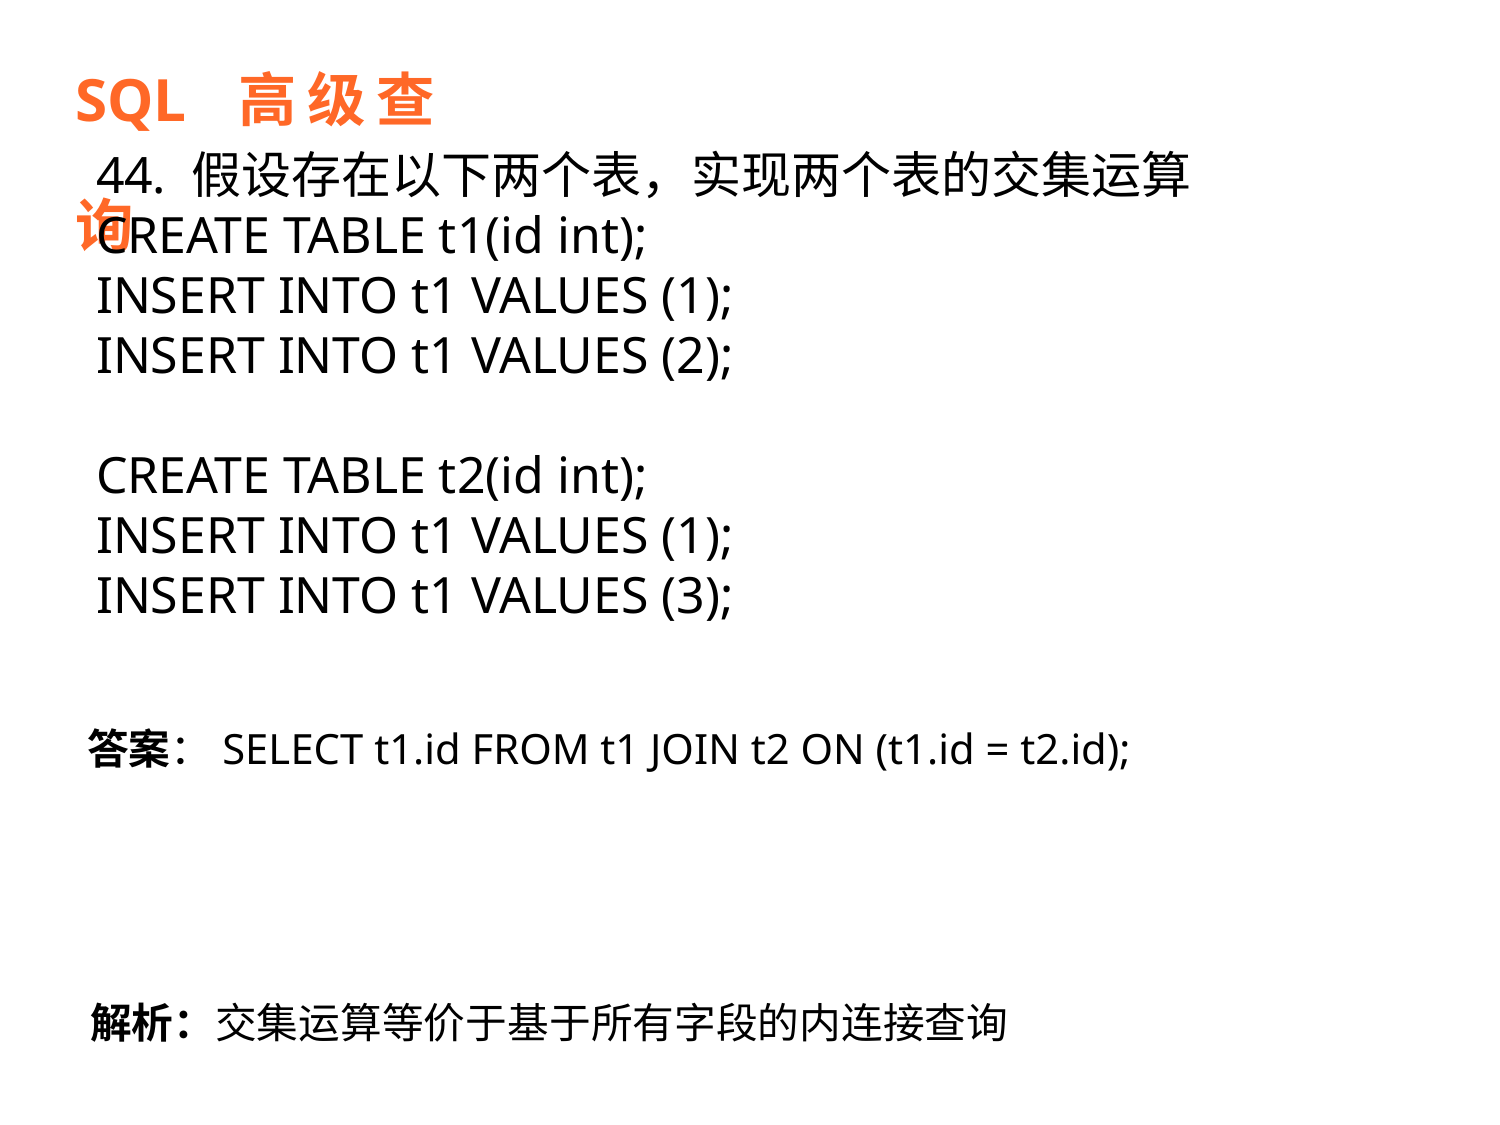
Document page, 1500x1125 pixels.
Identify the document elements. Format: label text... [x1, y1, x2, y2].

text_box 44. 假设存在以下两个表，实现两个表的交集运算 CREATE TABLE t1(id int); INSERT INTO t1 VALUES (1); INSERT INTO t1 VALUES (2); CREATE TABLE t2(id int); INSERT INTO t1 VALUES (1); INSERT INTO t1 VALUES (3); [81, 135, 1437, 631]
text_box SQL 高级查询 [60, 0, 451, 141]
text_box 答案：SELECT t1.id FROM t1 JOIN t2 ON (t1.id = t2.id); [72, 715, 1428, 781]
text_box 解析：交集运算等价于基于所有字段的内连接查询 [75, 989, 1406, 1054]
